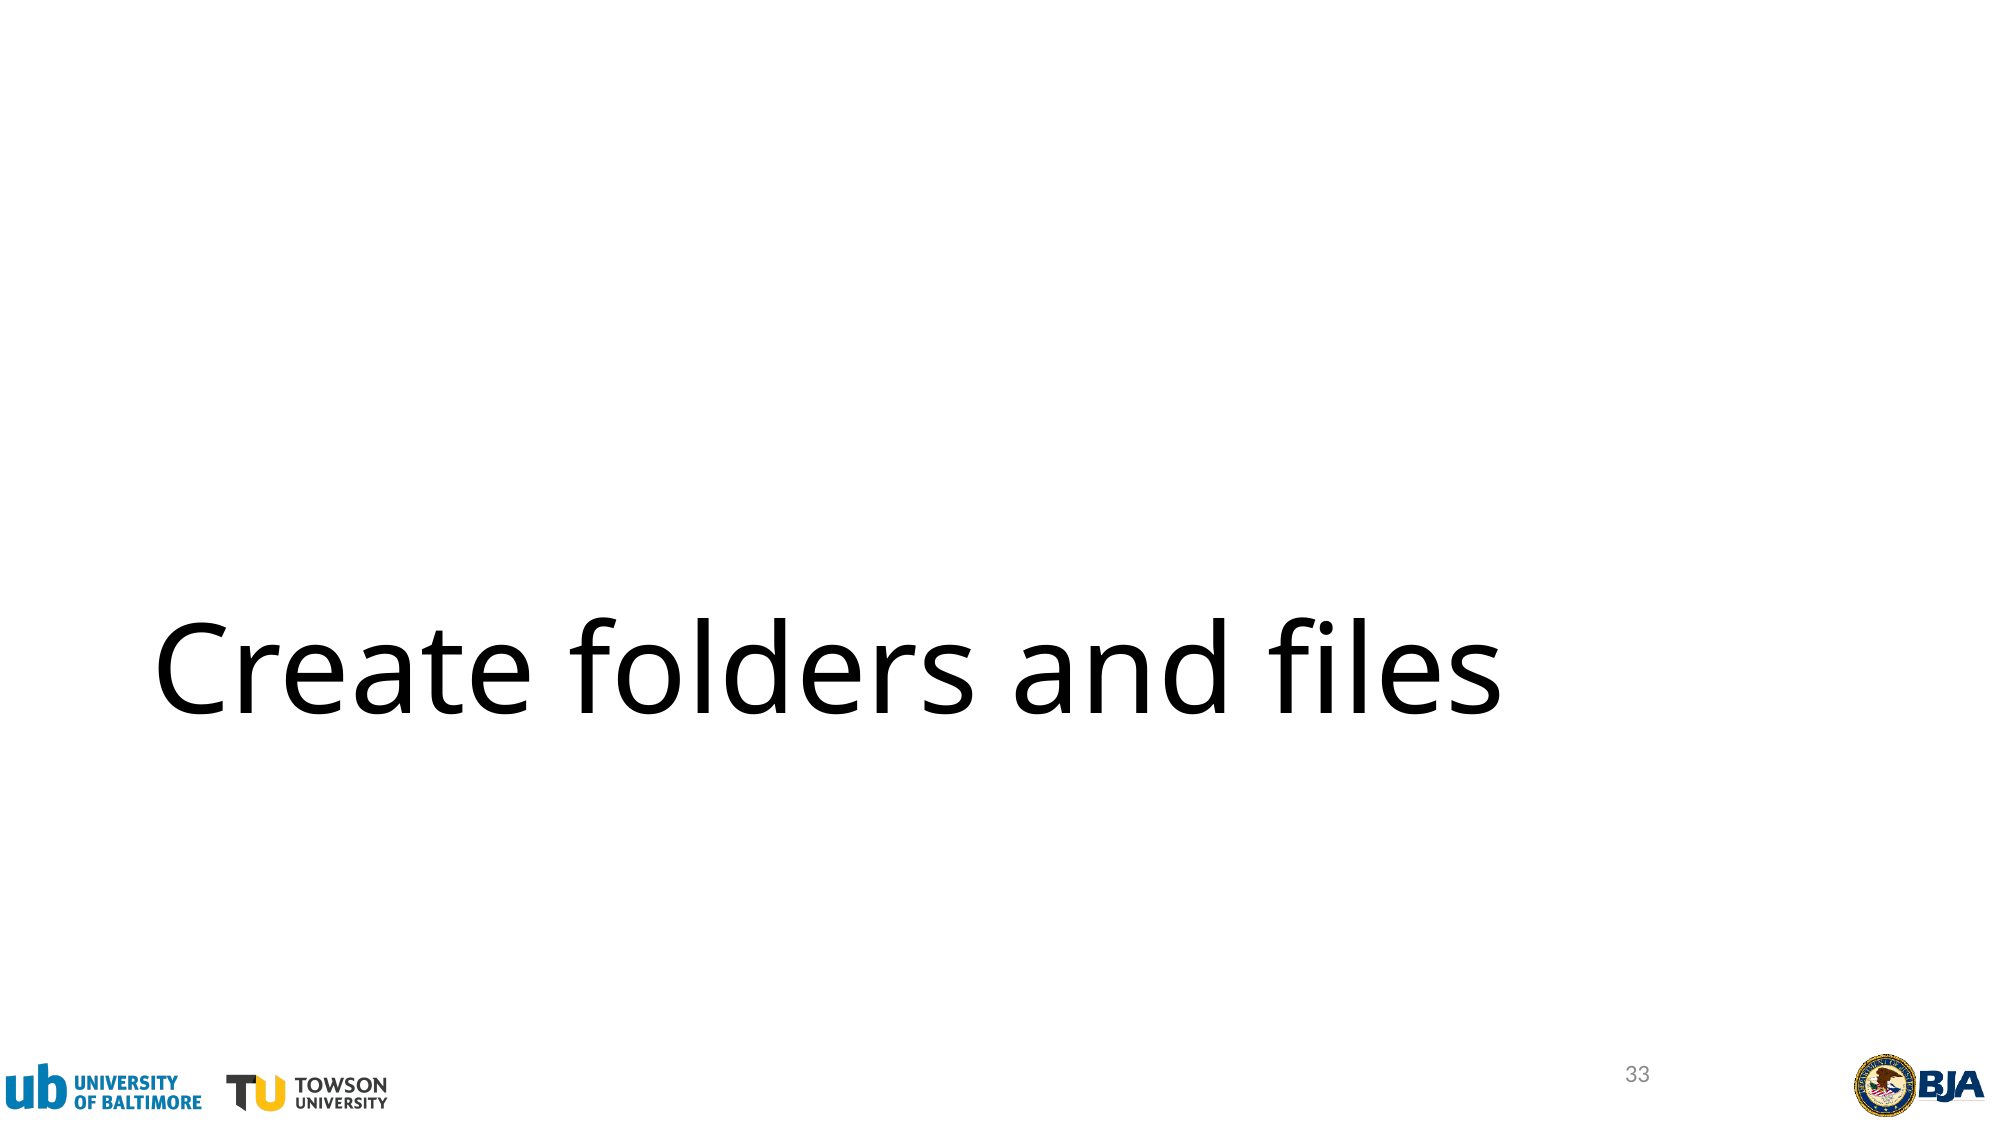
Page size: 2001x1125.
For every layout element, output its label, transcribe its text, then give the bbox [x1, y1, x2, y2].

picture [0, 1031, 407, 1125]
slide_number 33 [1412, 1042, 1863, 1103]
picture [1854, 1054, 1986, 1117]
title Create folders and files [136, 280, 1862, 749]
